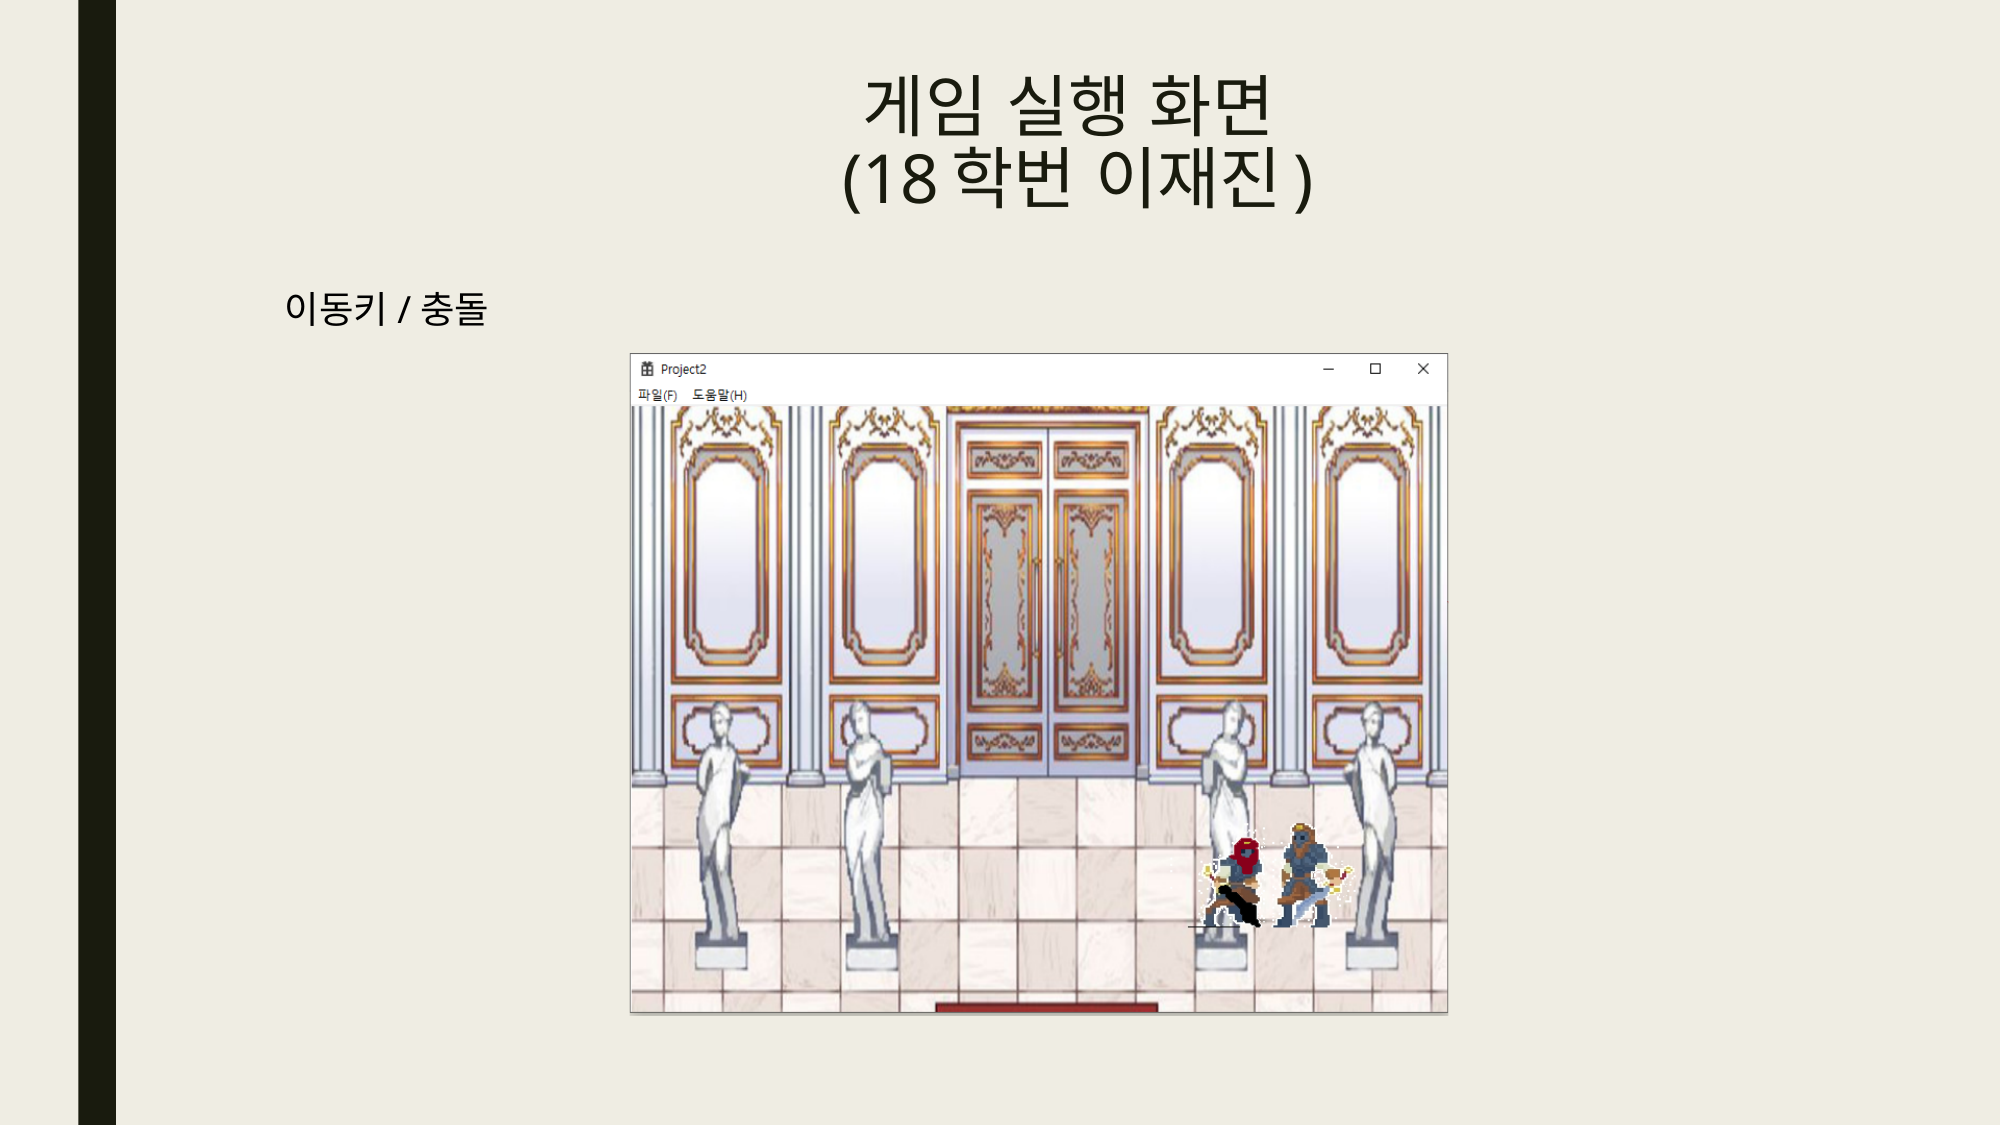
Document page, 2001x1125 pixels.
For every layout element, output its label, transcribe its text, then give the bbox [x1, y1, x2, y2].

text_box 이동키/충돌 [269, 279, 505, 339]
title 게임 실행 화면 (18학번 이재진) [290, 65, 1866, 310]
picture [629, 353, 1449, 1016]
